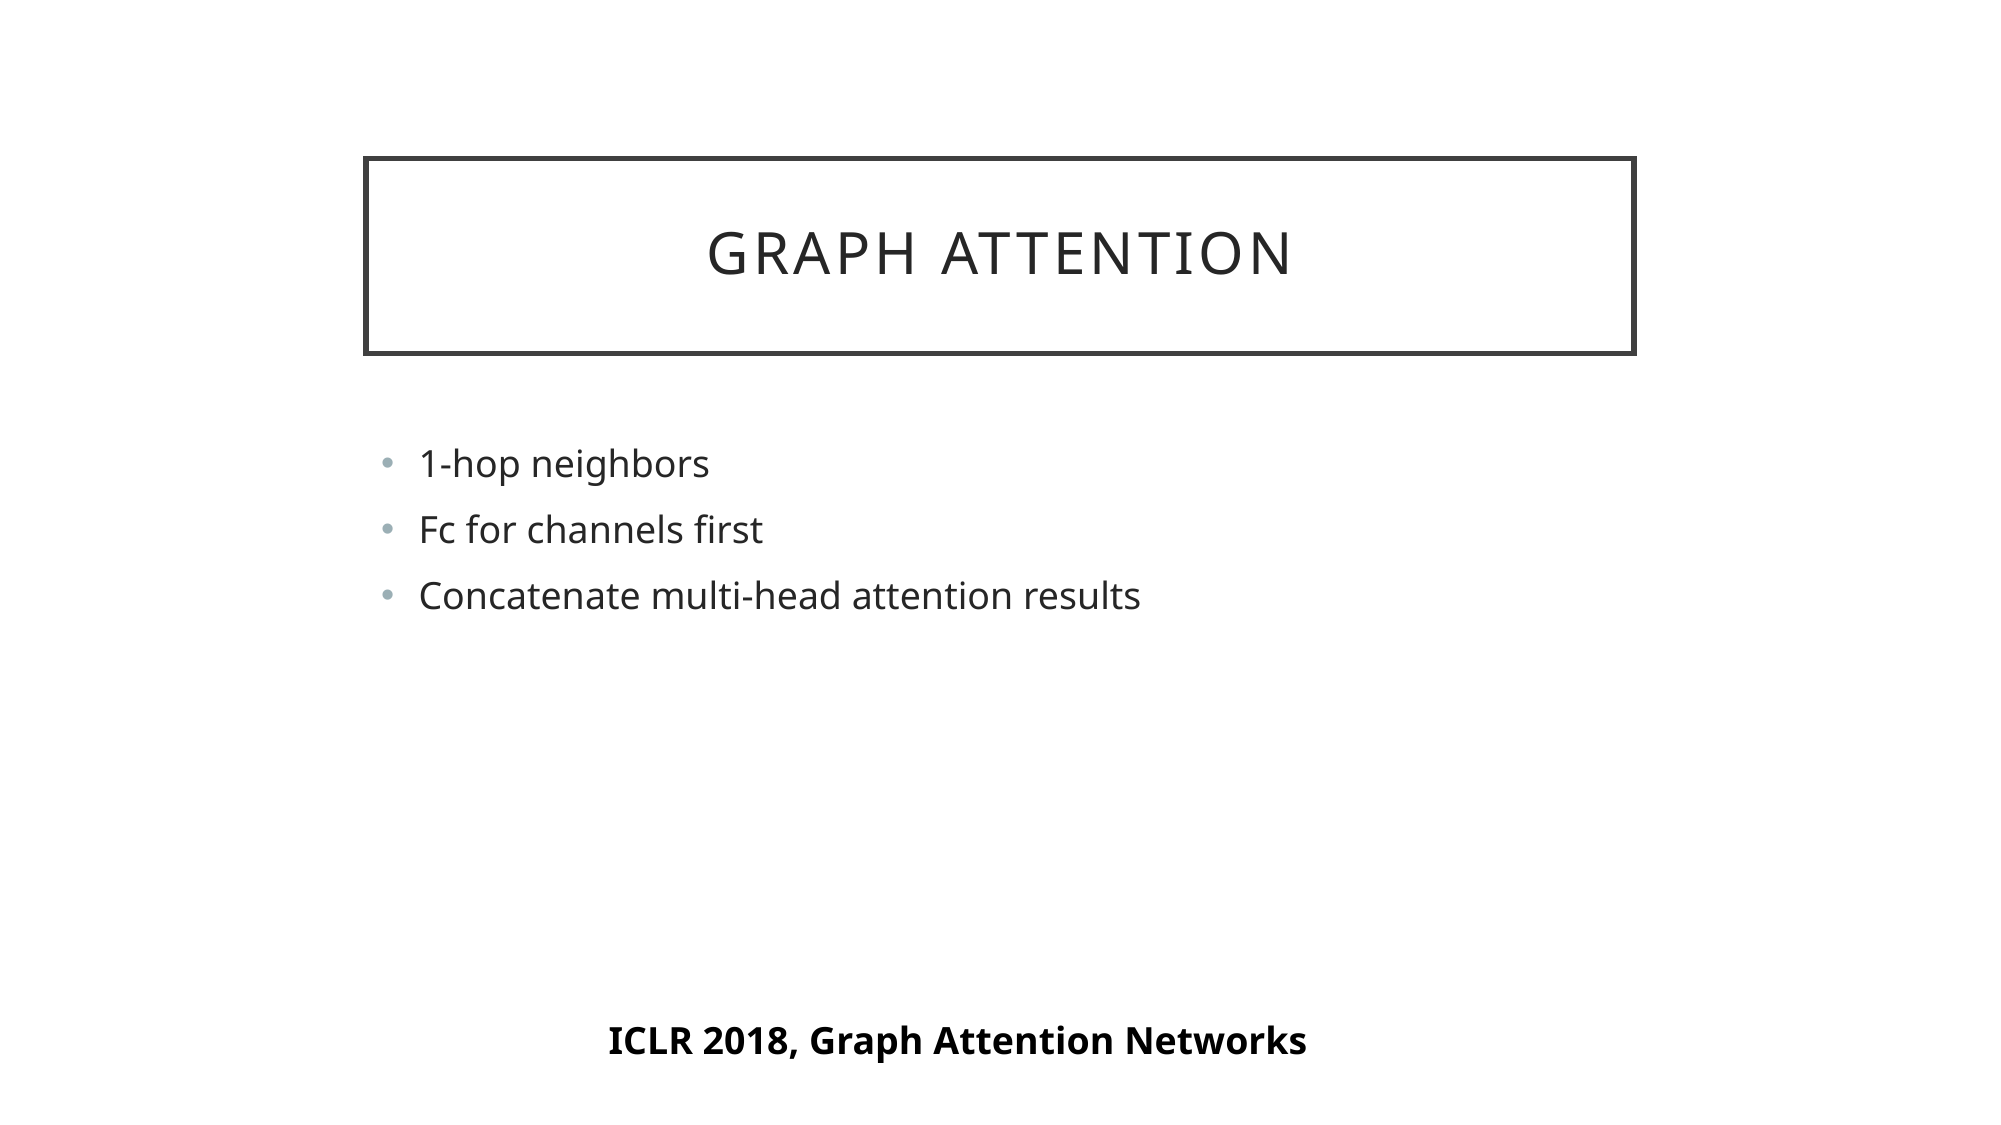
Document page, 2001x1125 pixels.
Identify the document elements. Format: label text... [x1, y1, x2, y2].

text_box ICLR 2018, Graph Attention Networks [593, 1009, 1323, 1070]
title Graph attention [363, 156, 1637, 356]
list 1-hop neighbors Fc for channels first Concatenate multi-head attention results [366, 432, 1634, 942]
